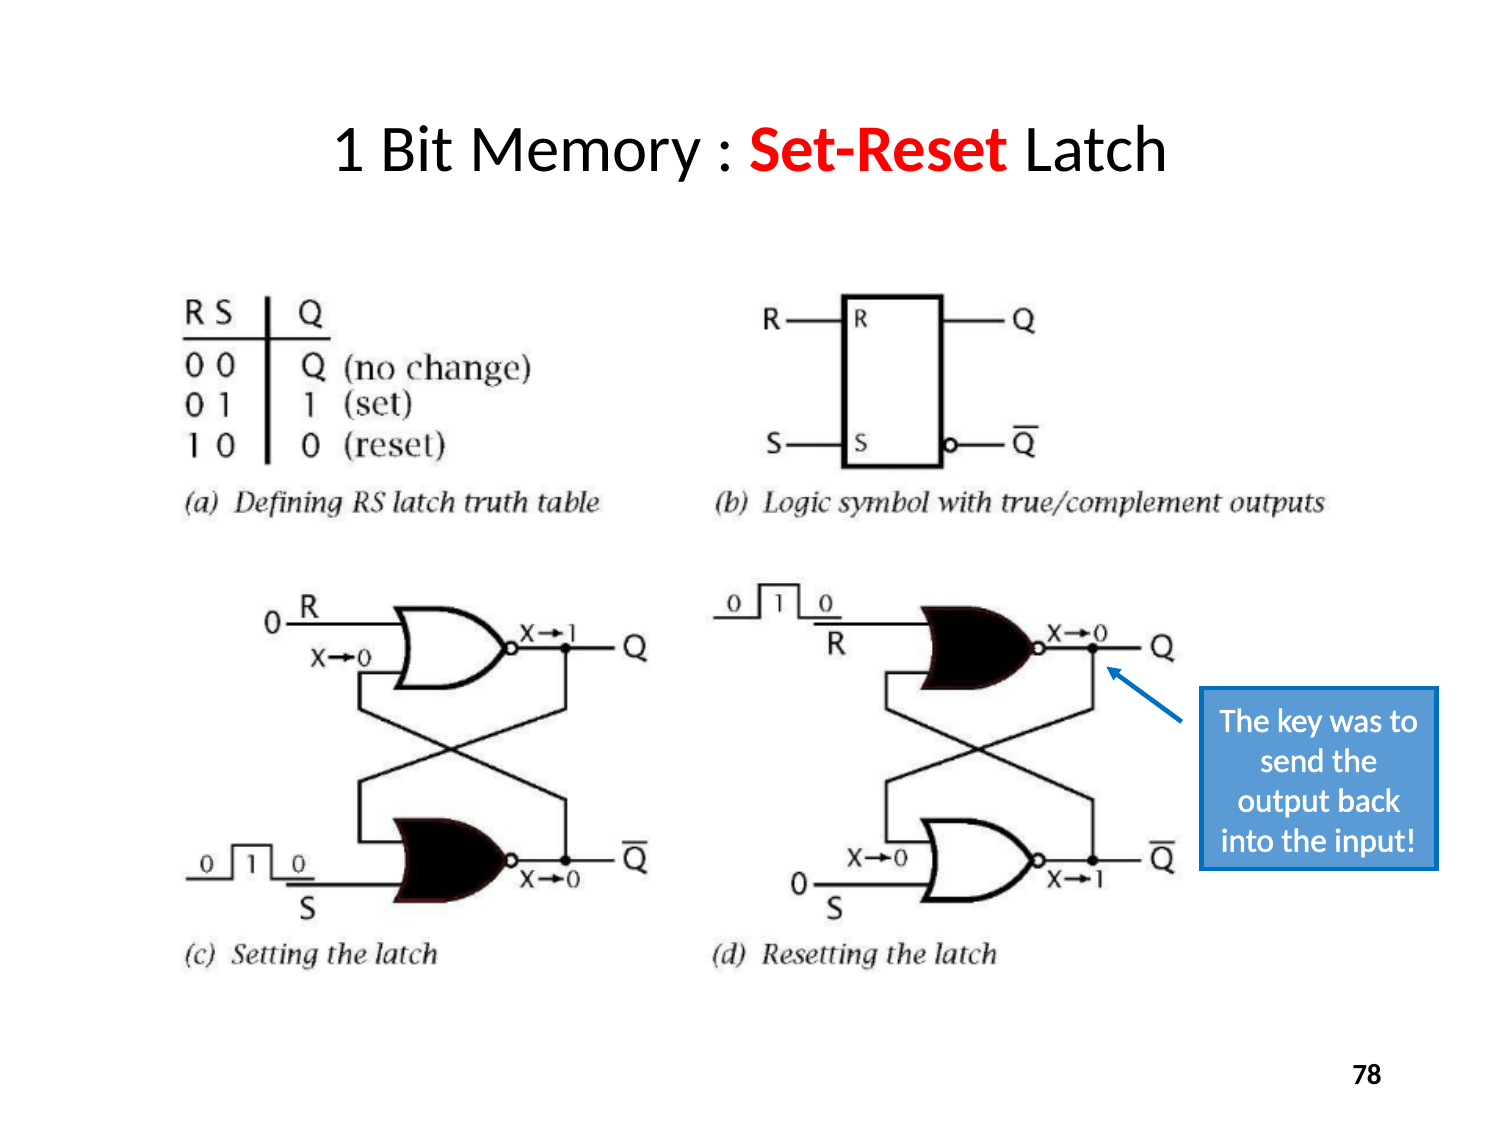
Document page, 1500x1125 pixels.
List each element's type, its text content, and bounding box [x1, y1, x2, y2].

slide_number 78 [1059, 1042, 1397, 1103]
text_box The key was to send the output back into the input! [1354, 687, 1437, 870]
picture [146, 256, 1354, 988]
title 1 Bit Memory : Set-Reset Latch [103, 59, 1397, 241]
